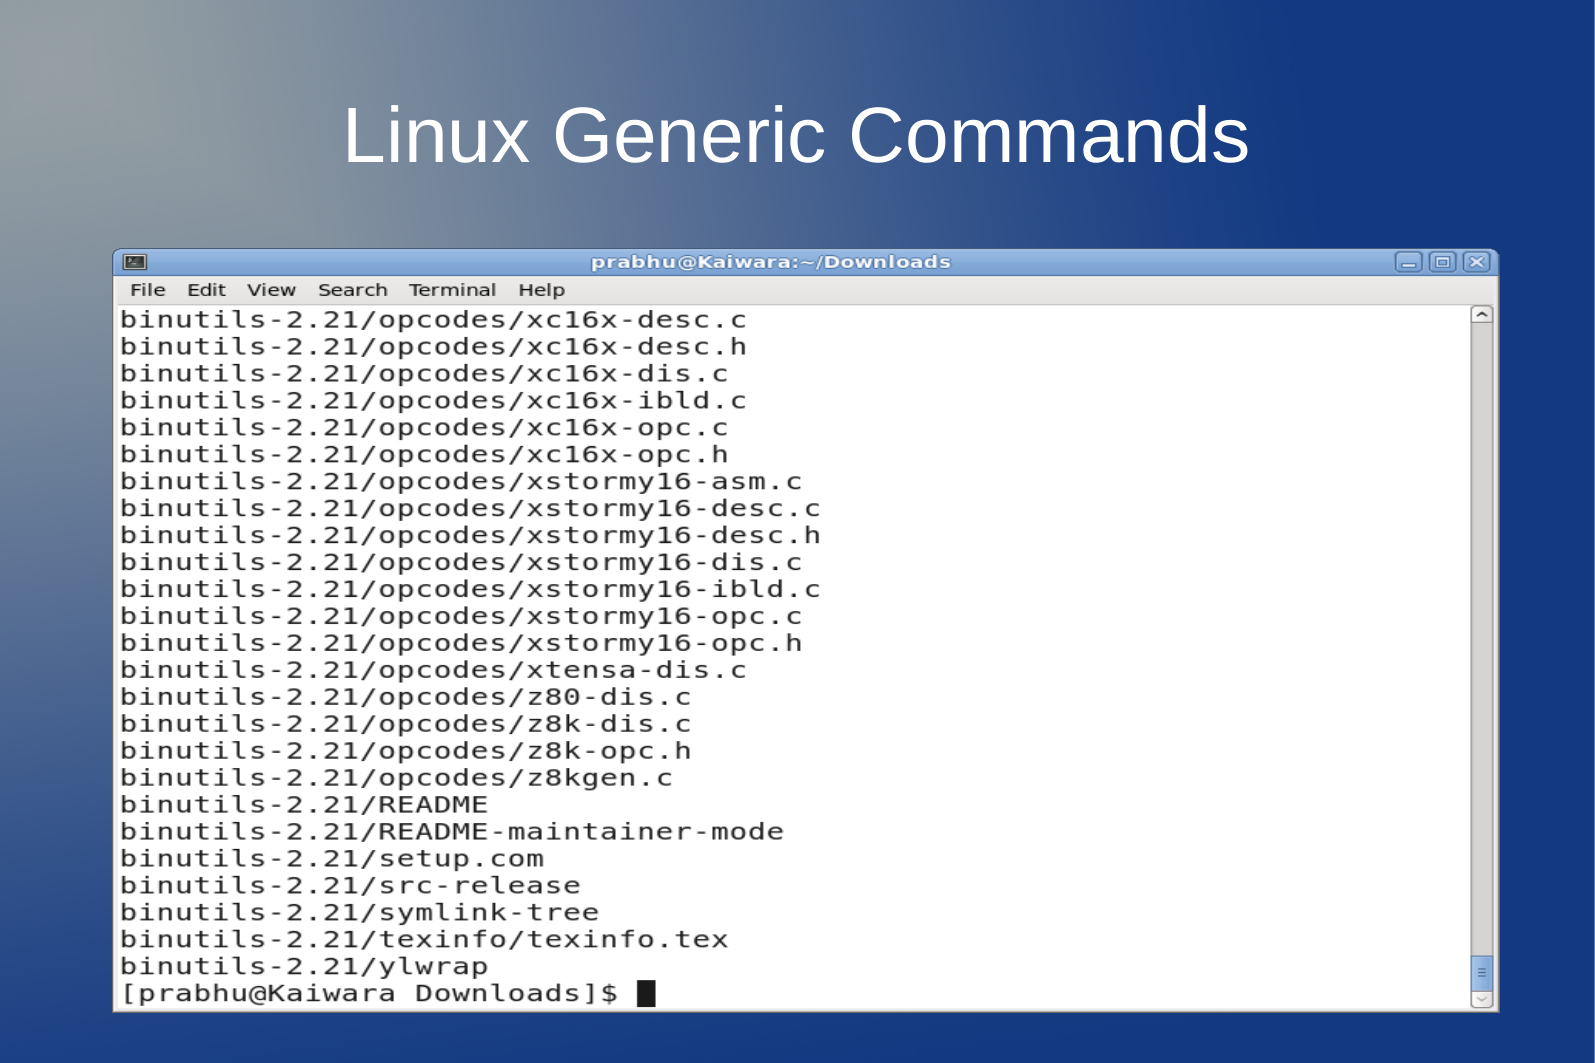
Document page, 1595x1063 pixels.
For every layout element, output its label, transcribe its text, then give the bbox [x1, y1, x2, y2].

title Linux Generic Commands [79, 42, 1515, 220]
picture [0, 0, 1595, 1063]
